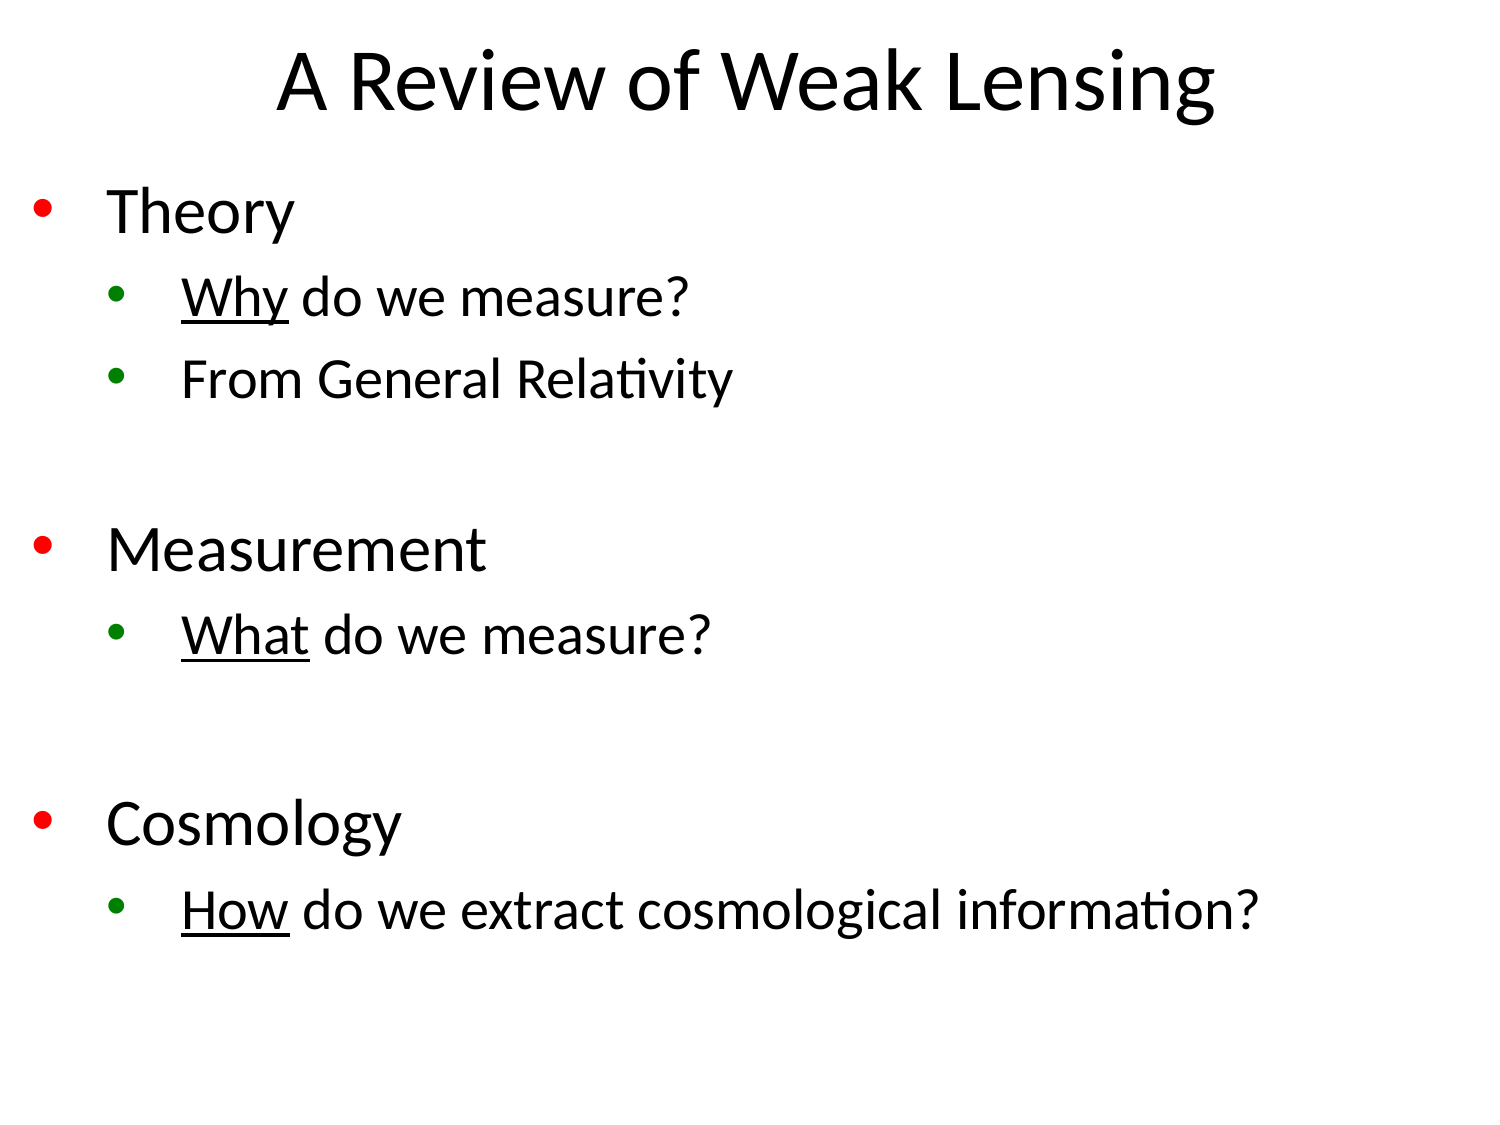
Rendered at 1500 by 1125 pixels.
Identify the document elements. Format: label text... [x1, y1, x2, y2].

list Theory Why do we measure? From General Relativity Measurement What do we measure? Cosmology How do we extract cosmological information? [15, 159, 1478, 1049]
title A Review of Weak Lensing [15, 13, 1478, 137]
